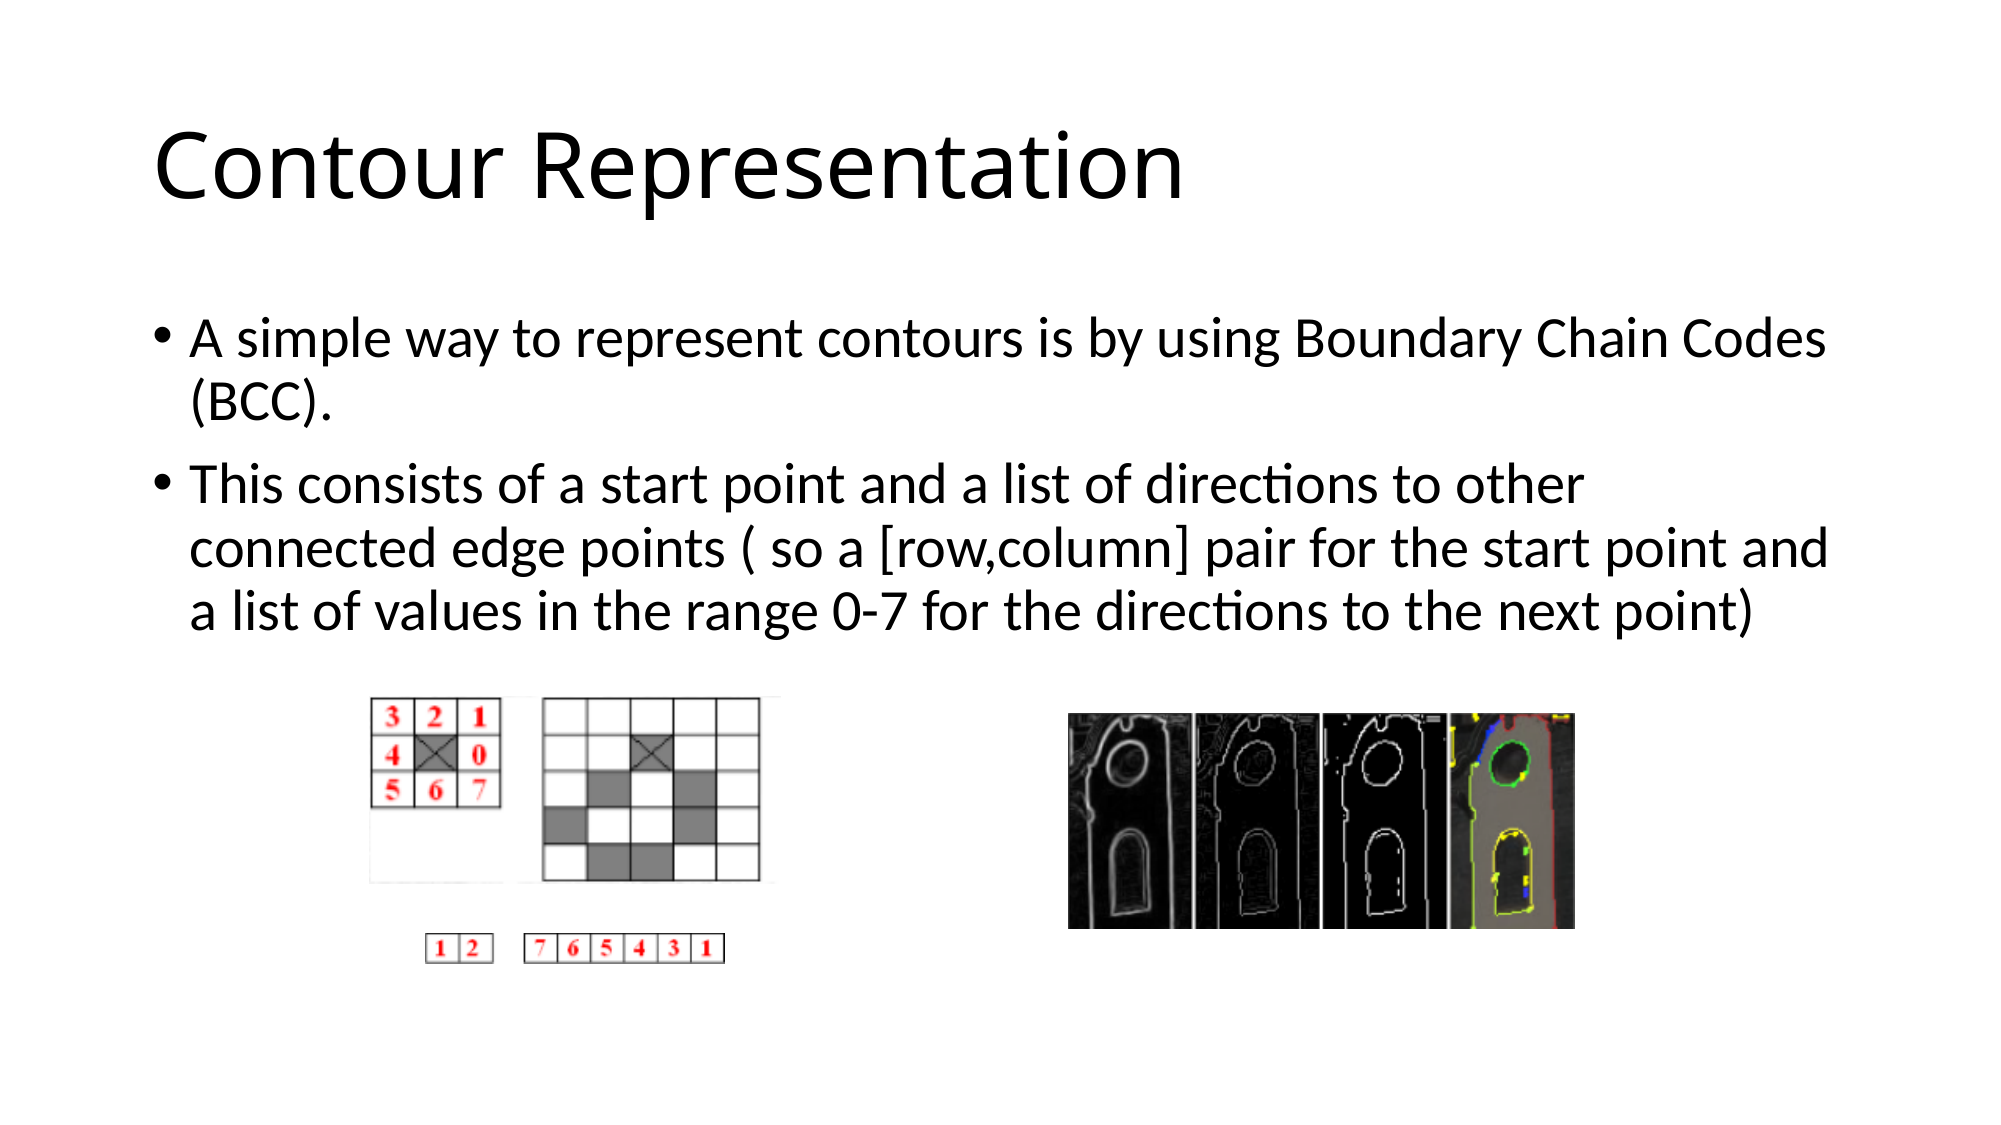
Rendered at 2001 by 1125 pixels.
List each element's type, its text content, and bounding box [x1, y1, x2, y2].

picture [369, 696, 781, 884]
list A simple way to represent contours is by using Boundary Chain Codes (BCC). This consists of a start point and a list of directions to other connected edge points ( so a [row,column] pair for the start point and a list of values in the range 0-7 for the directions to the next point) [137, 299, 1863, 1014]
picture [425, 933, 725, 964]
title Contour Representation [137, 59, 1863, 278]
picture [1068, 713, 1575, 929]
